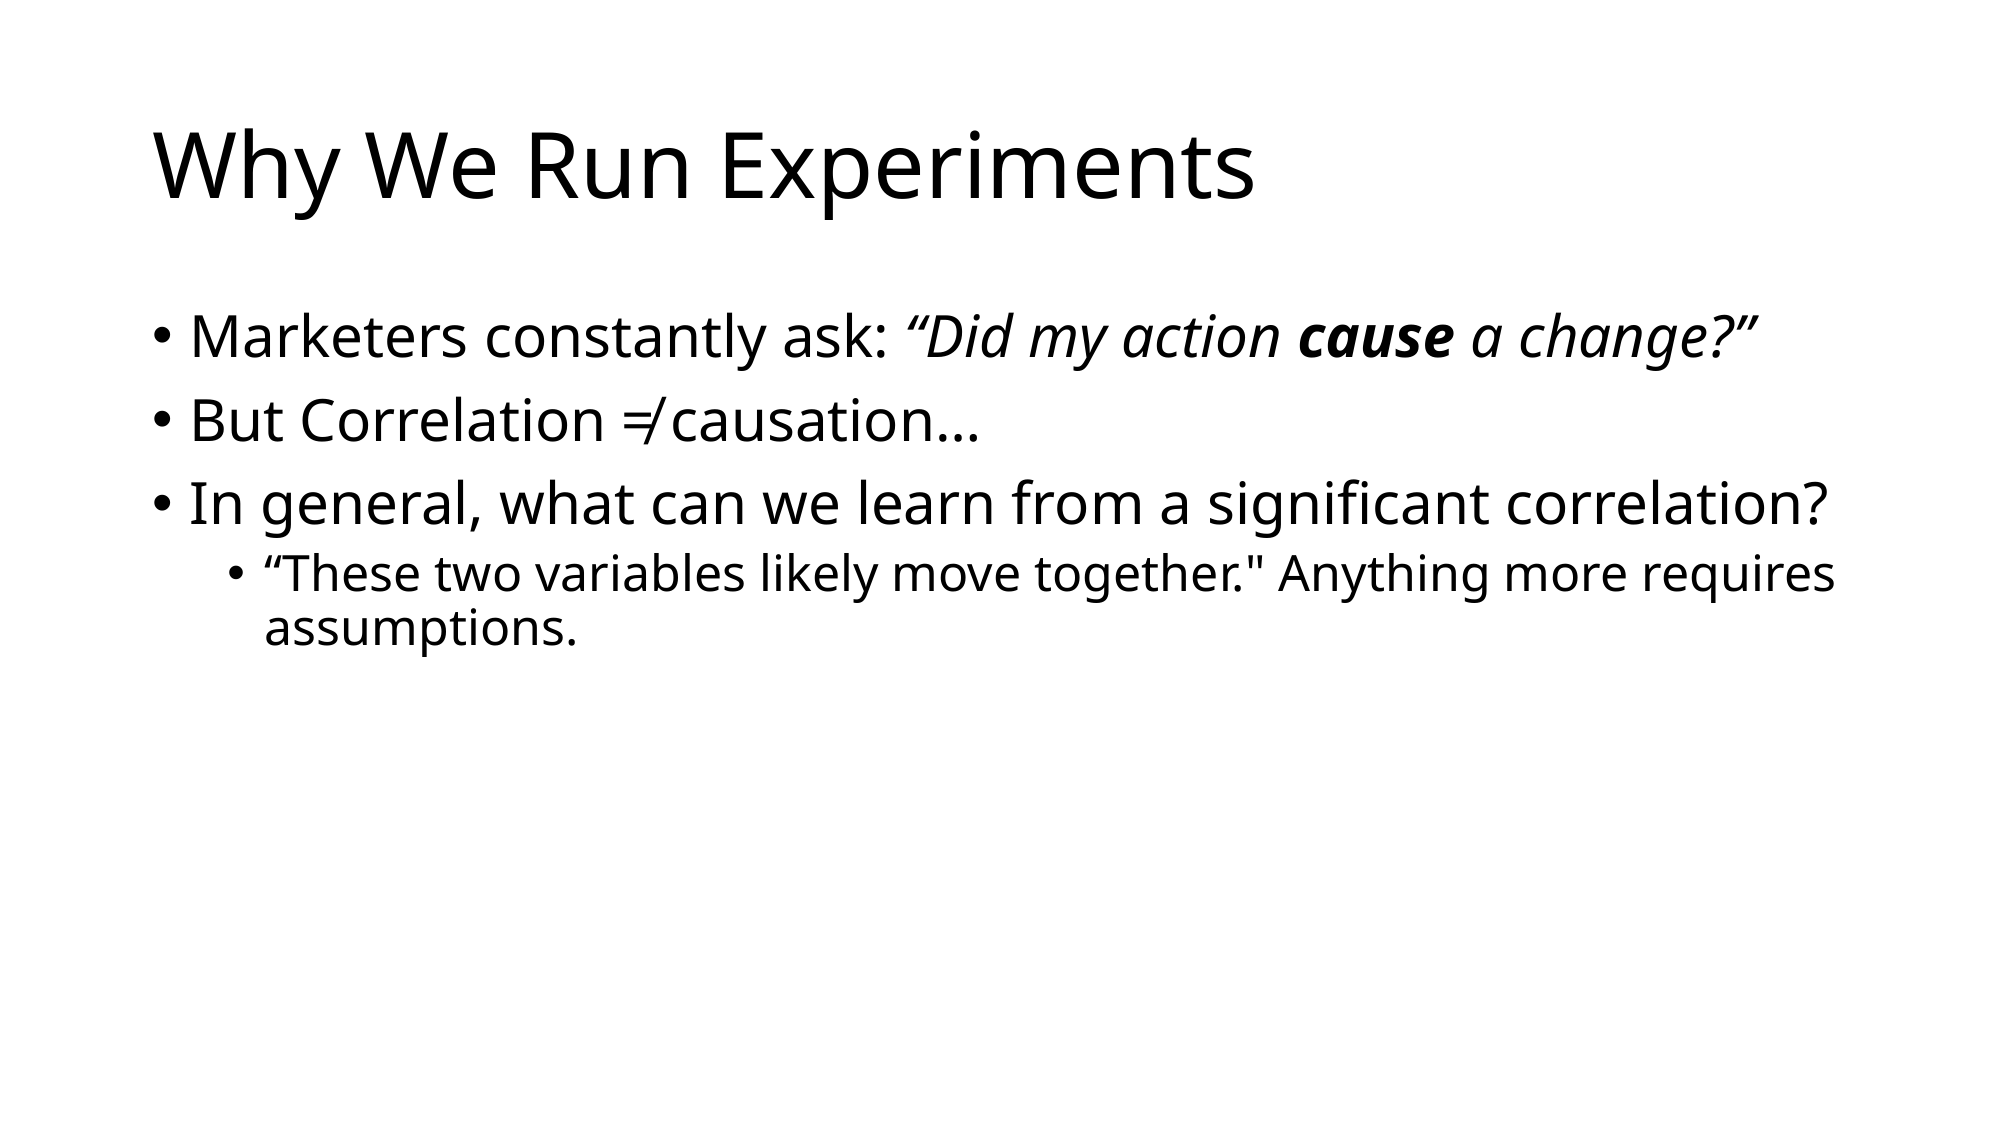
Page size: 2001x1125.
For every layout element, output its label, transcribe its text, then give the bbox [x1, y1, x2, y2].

list Marketers constantly ask: “Did my action cause a change?” But Correlation ≠ causation… In general, what can we learn from a significant correlation? “These two variables likely move together." Anything more requires assumptions. [137, 299, 1863, 1014]
title Why We Run Experiments [137, 59, 1863, 278]
